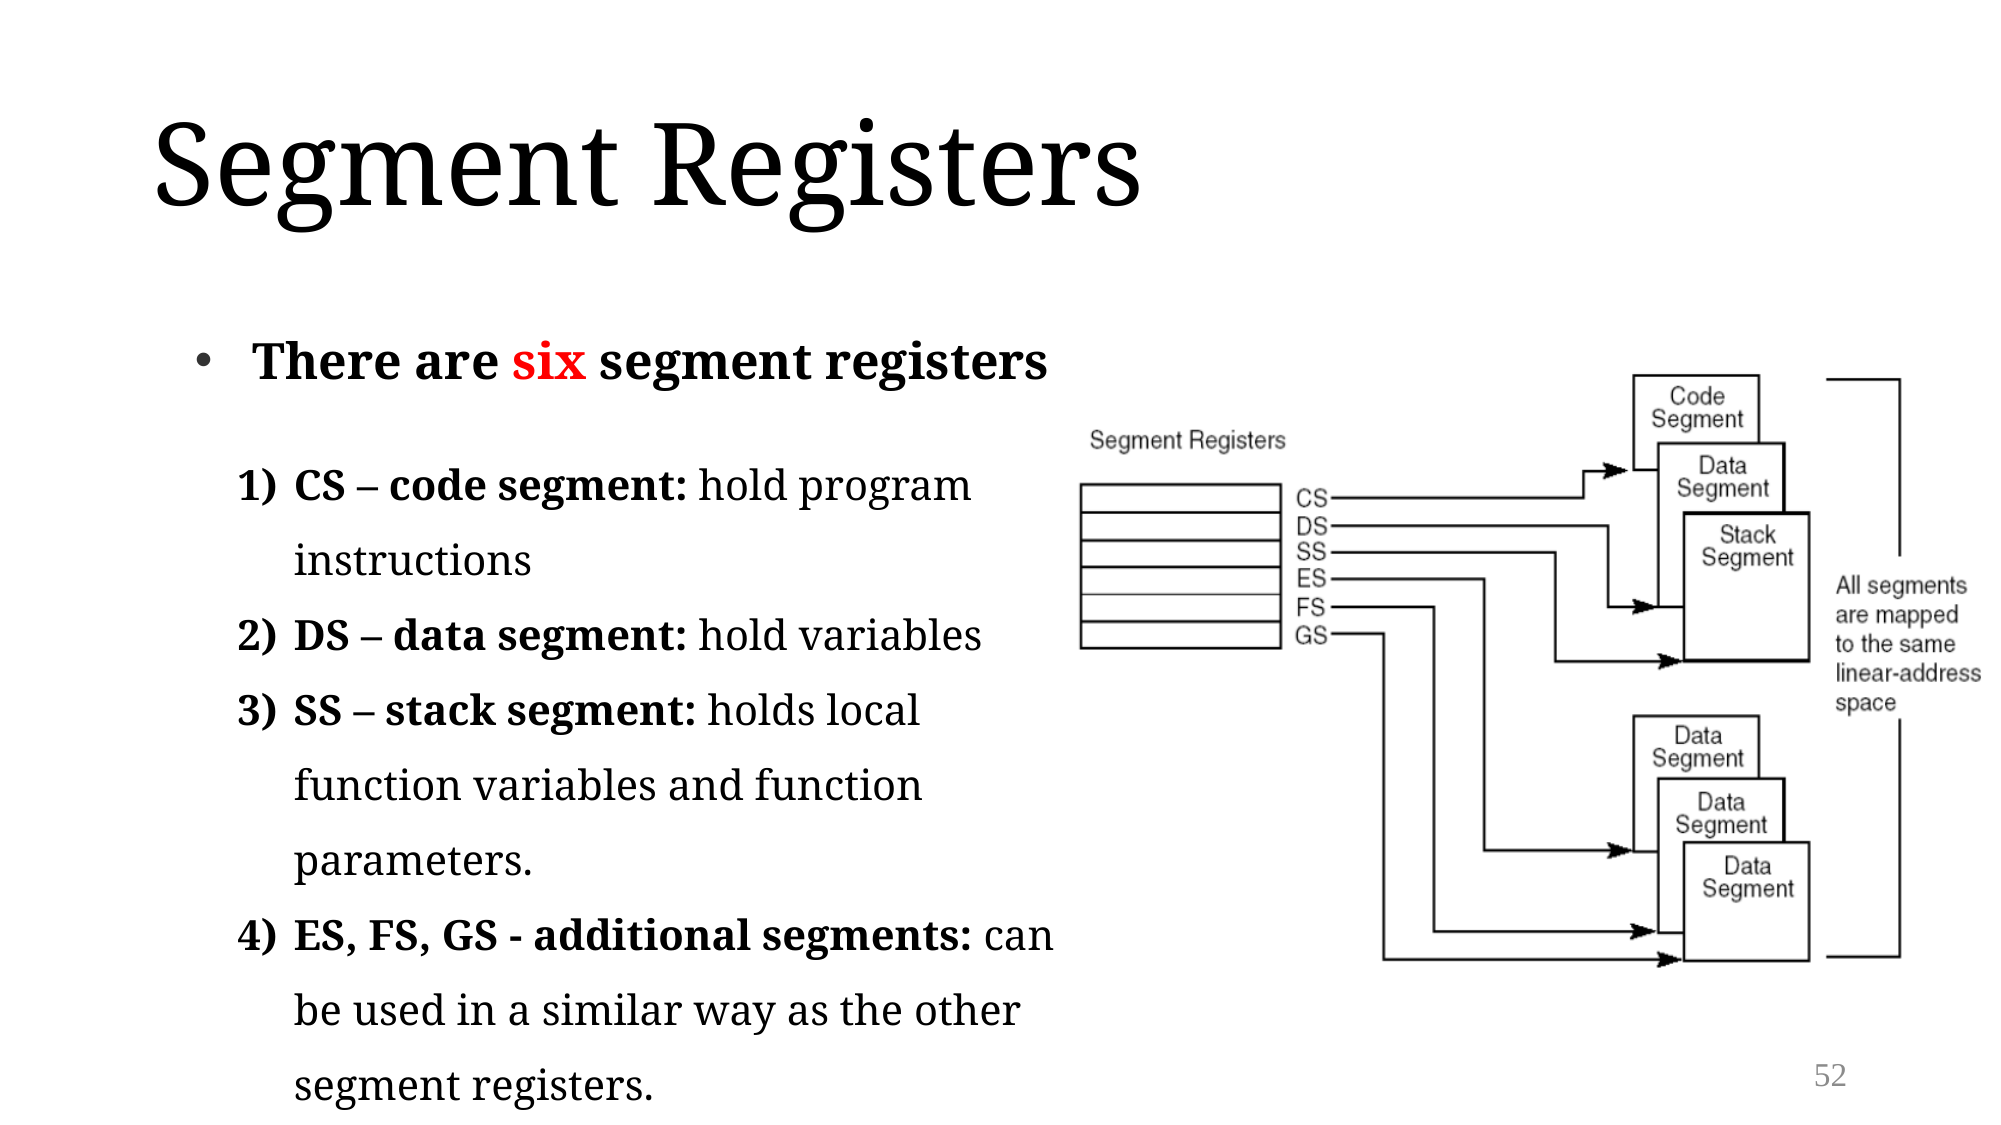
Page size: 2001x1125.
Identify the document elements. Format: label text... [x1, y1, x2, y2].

slide_number 52 [1412, 1042, 1863, 1103]
picture [1061, 364, 1993, 969]
title Segment Registers [137, 59, 1863, 278]
text_box There are six segment registers [179, 291, 1155, 510]
text_box CS – code segment: hold program instructions DS – data segment: hold variables SS – stack segment: holds local function variables and function parameters. ES, FS, GS - additional segments: can be used in a similar way as the other segment registers. [222, 426, 1112, 1125]
